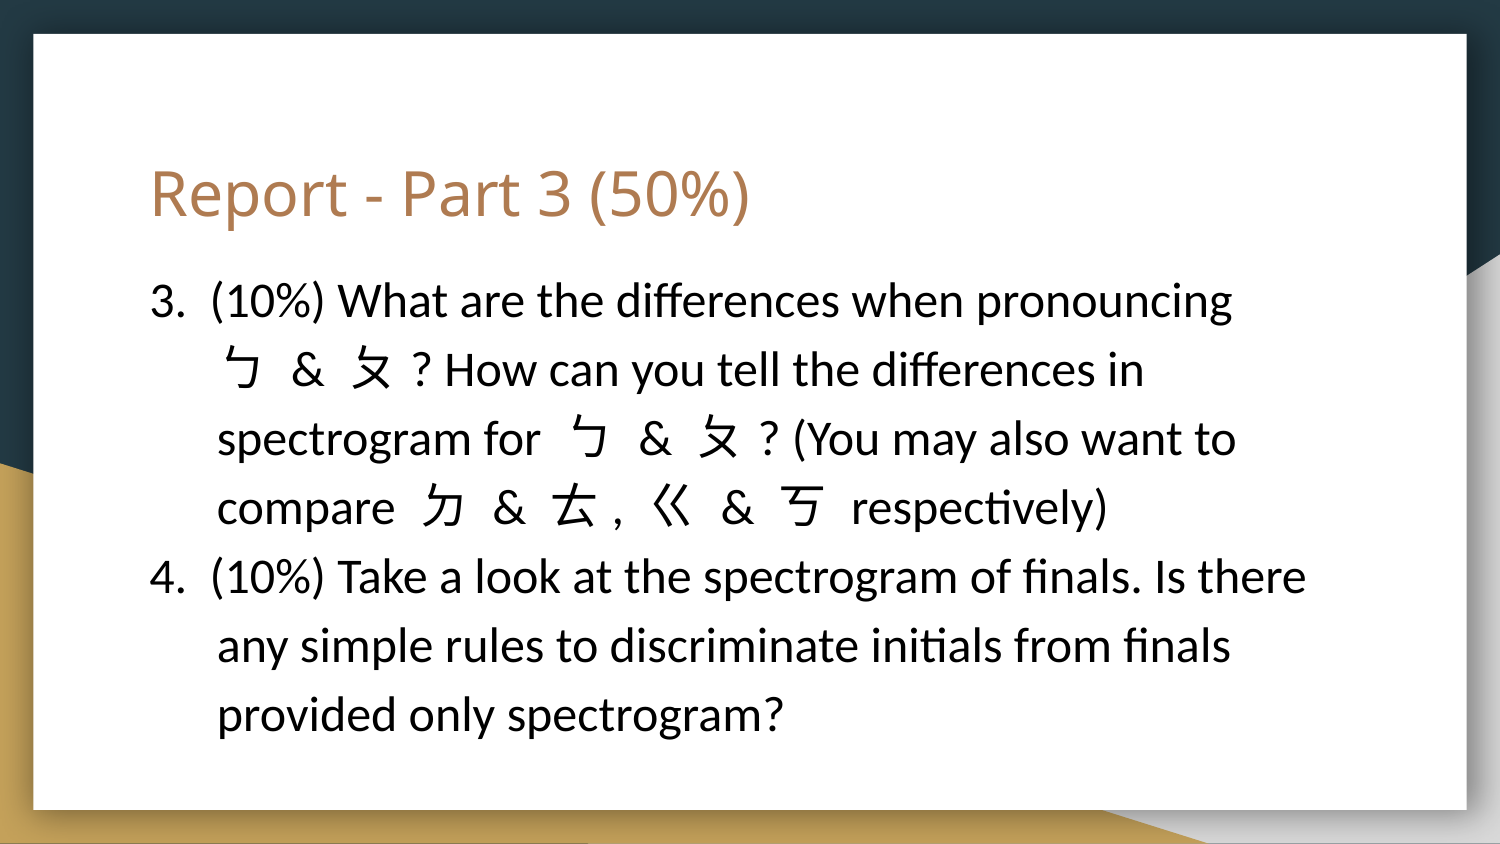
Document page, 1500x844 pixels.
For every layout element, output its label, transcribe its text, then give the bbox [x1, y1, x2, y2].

title Report - Part 3 (50%) [134, 138, 1366, 243]
list 3. (10%) What are the differences when pronouncing ㄅ & ㄆ? How can you tell the differences in spectrogram for ㄅ & ㄆ? (You may also want to compare ㄉ & ㄊ, ㄍ & ㄎ respectively) 4. (10%) Take a look at the spectrogram of finals. Is there any simple rules to discriminate initials from finals provided only spectrogram? [134, 243, 1366, 645]
